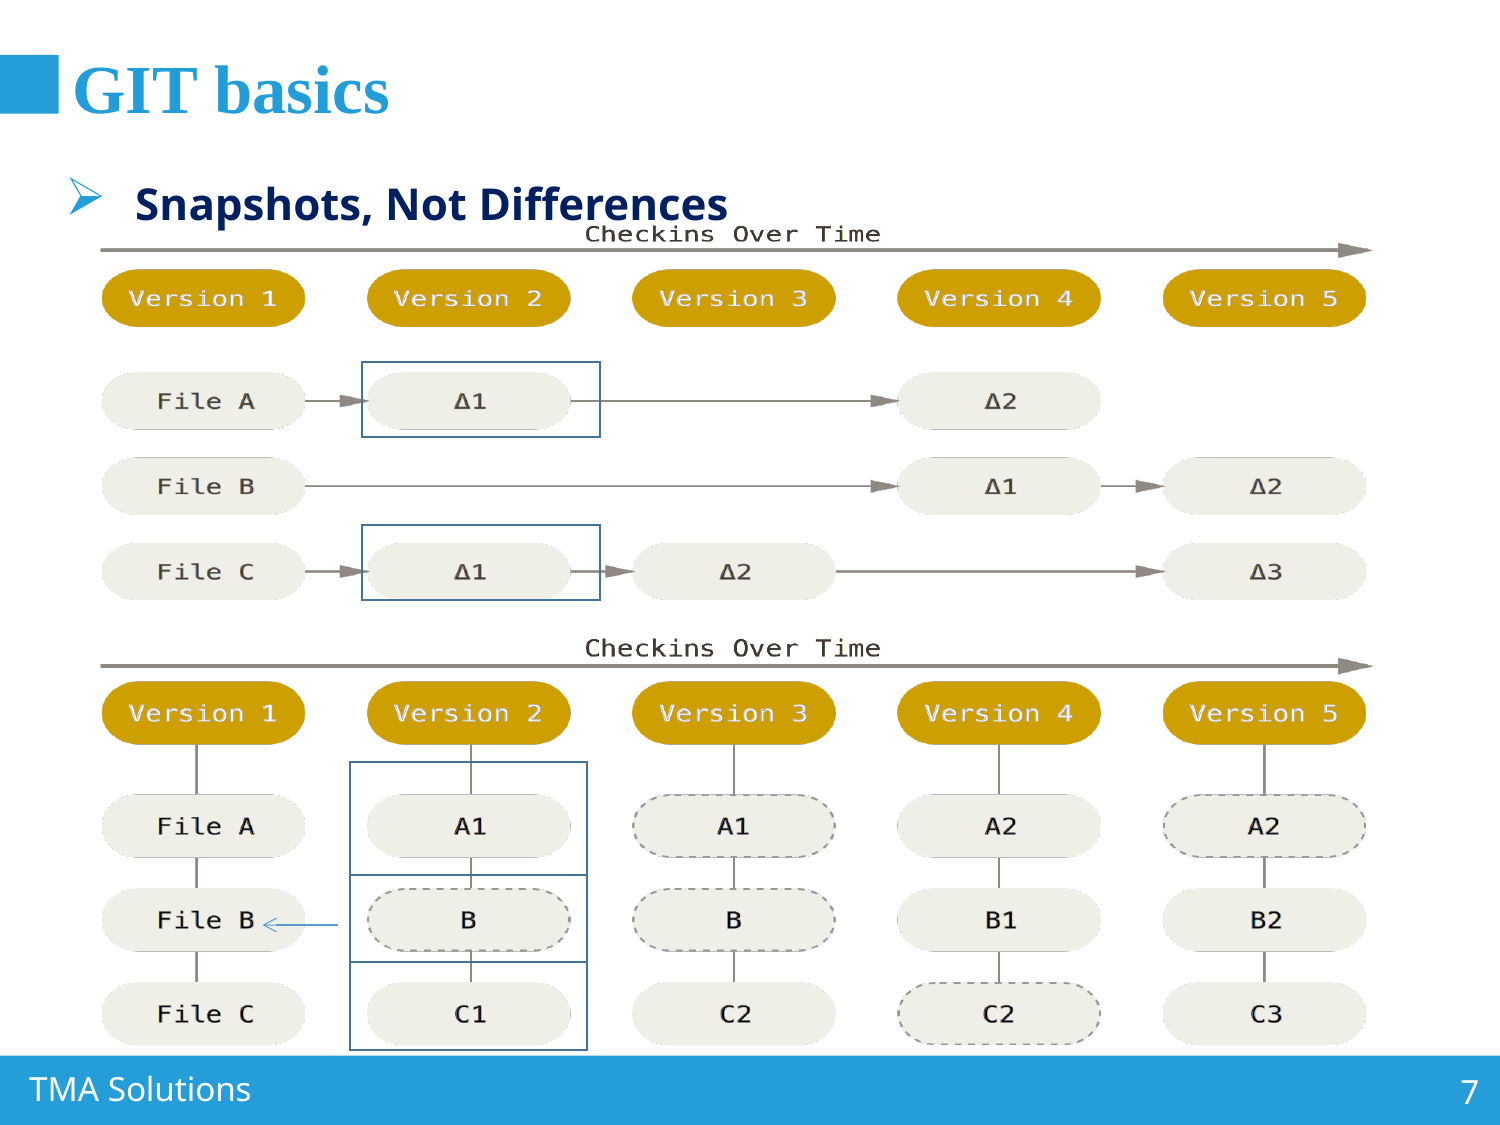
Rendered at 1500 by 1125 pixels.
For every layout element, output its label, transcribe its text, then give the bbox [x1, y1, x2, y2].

text_box [349, 1045, 588, 1051]
title GIT basics [57, 46, 1499, 119]
picture [99, 224, 1375, 600]
list Snapshots, Not Differences [50, 137, 1442, 238]
picture [99, 637, 1375, 1045]
